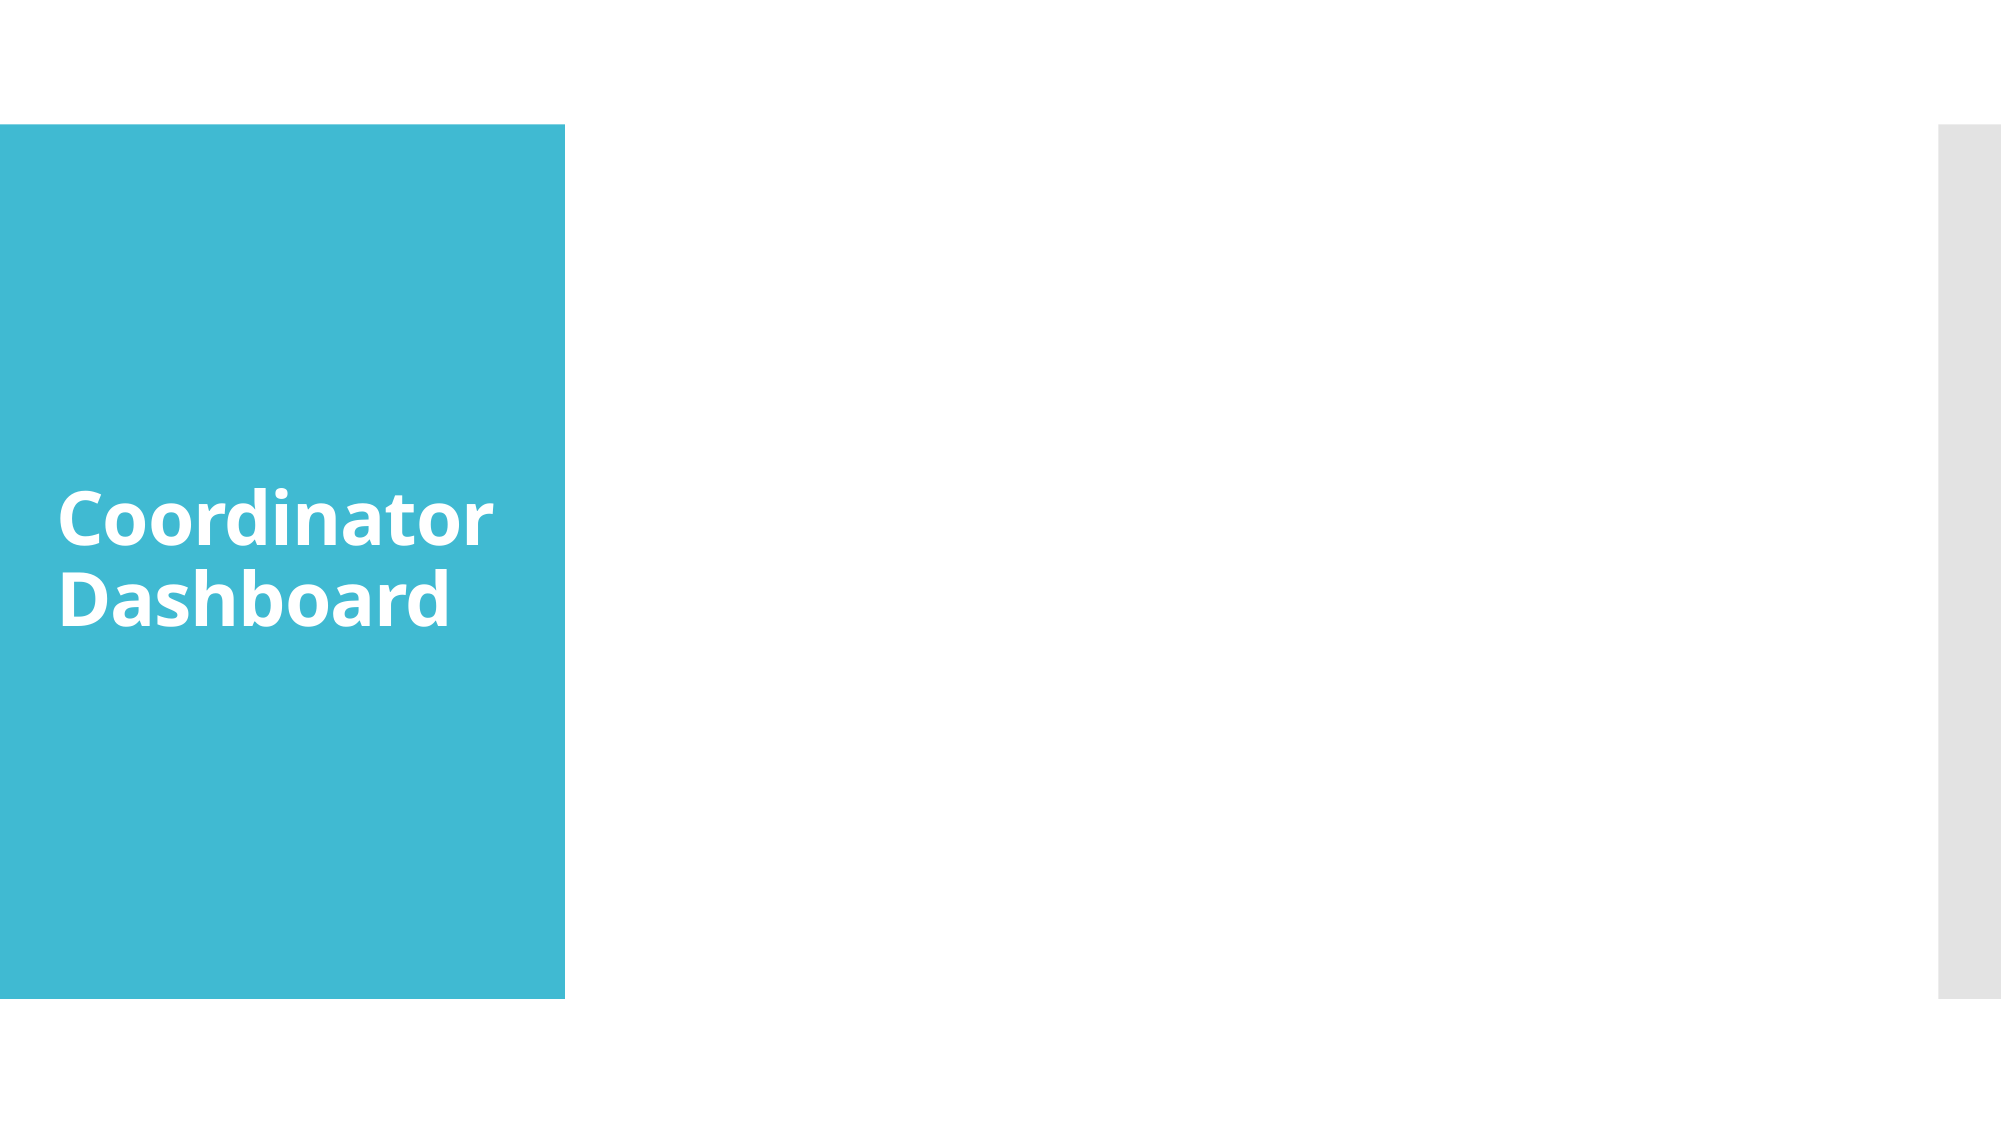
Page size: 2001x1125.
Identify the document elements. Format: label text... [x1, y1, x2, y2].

title Coordinator Dashboard [41, 184, 525, 940]
